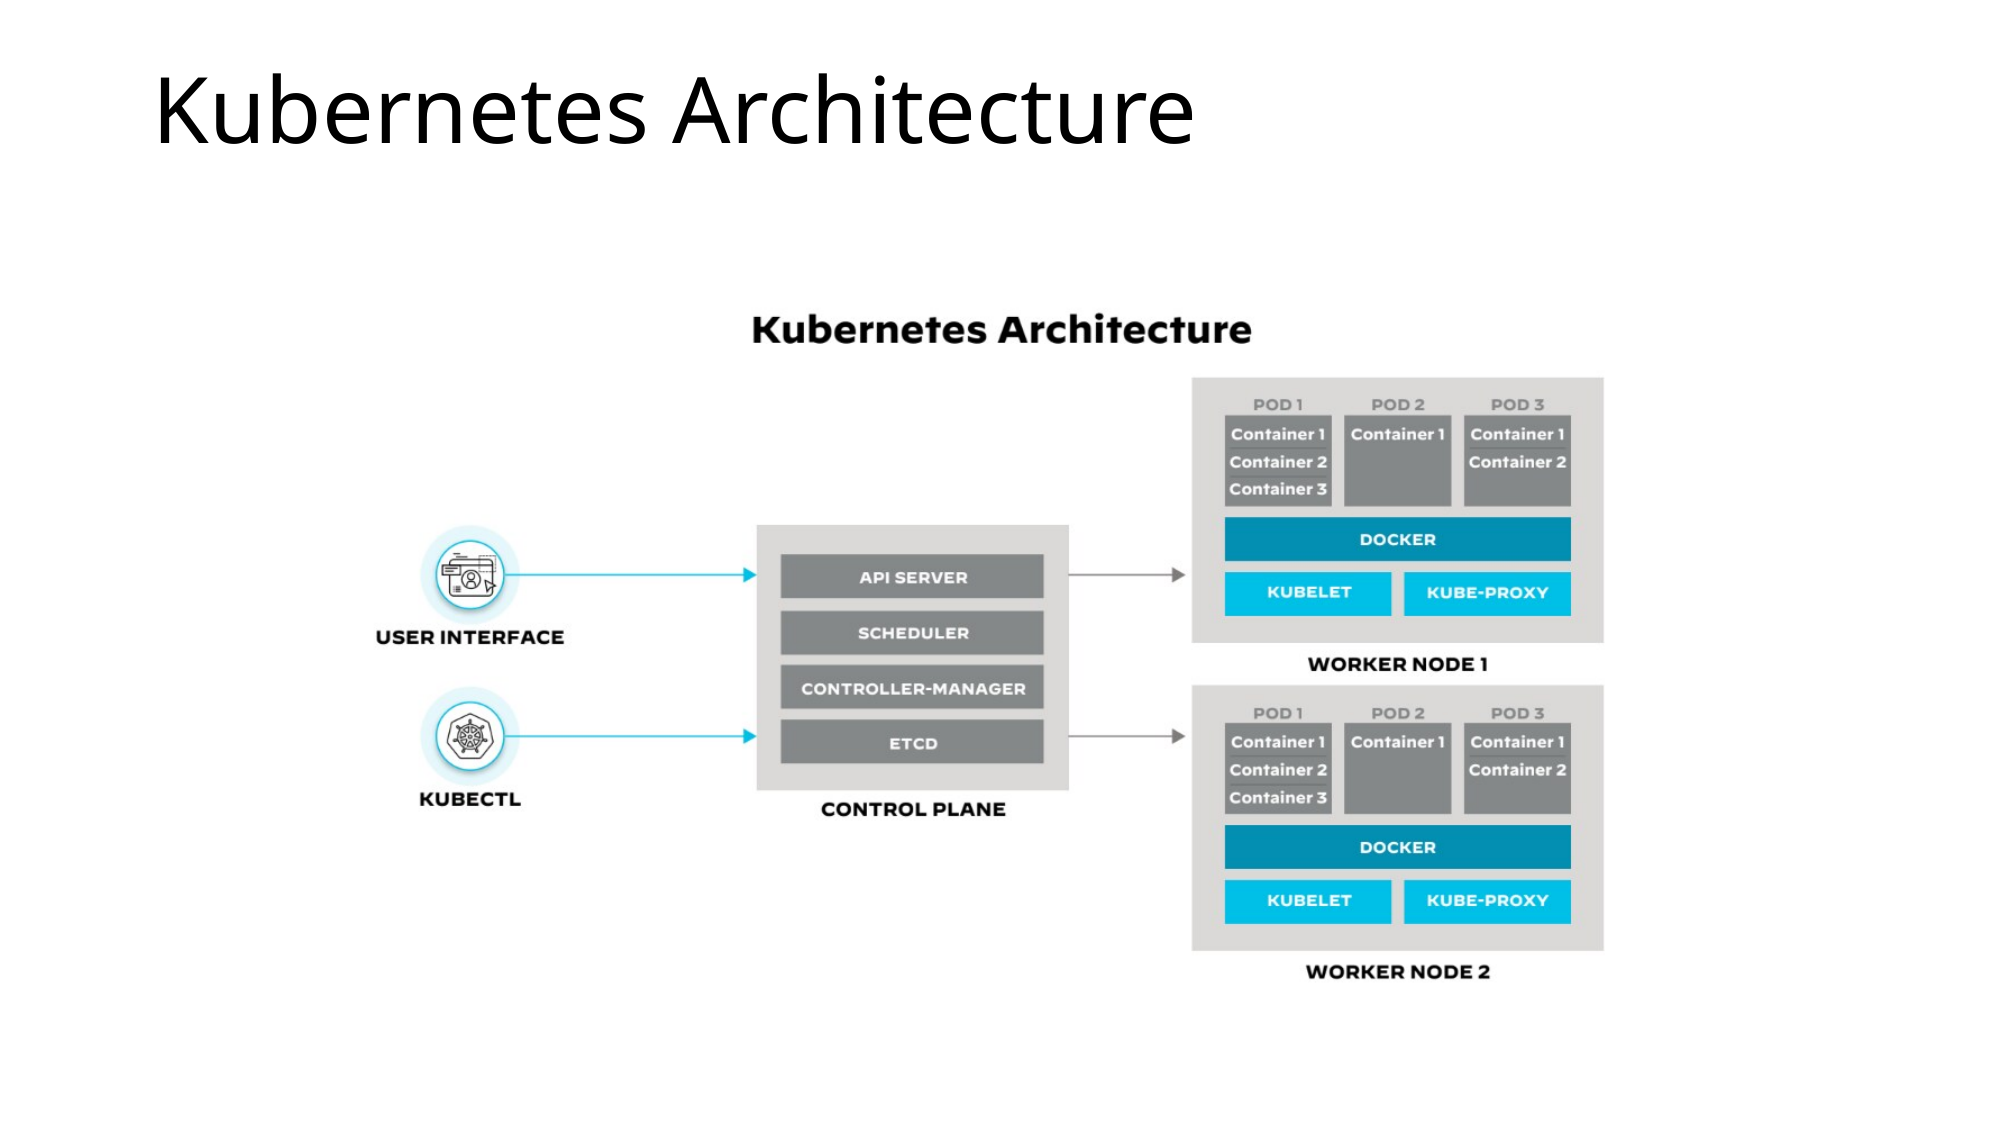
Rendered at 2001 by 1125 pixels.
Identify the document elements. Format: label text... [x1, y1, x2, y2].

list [329, 299, 1671, 1014]
title Kubernetes Architecture [137, 59, 1863, 278]
